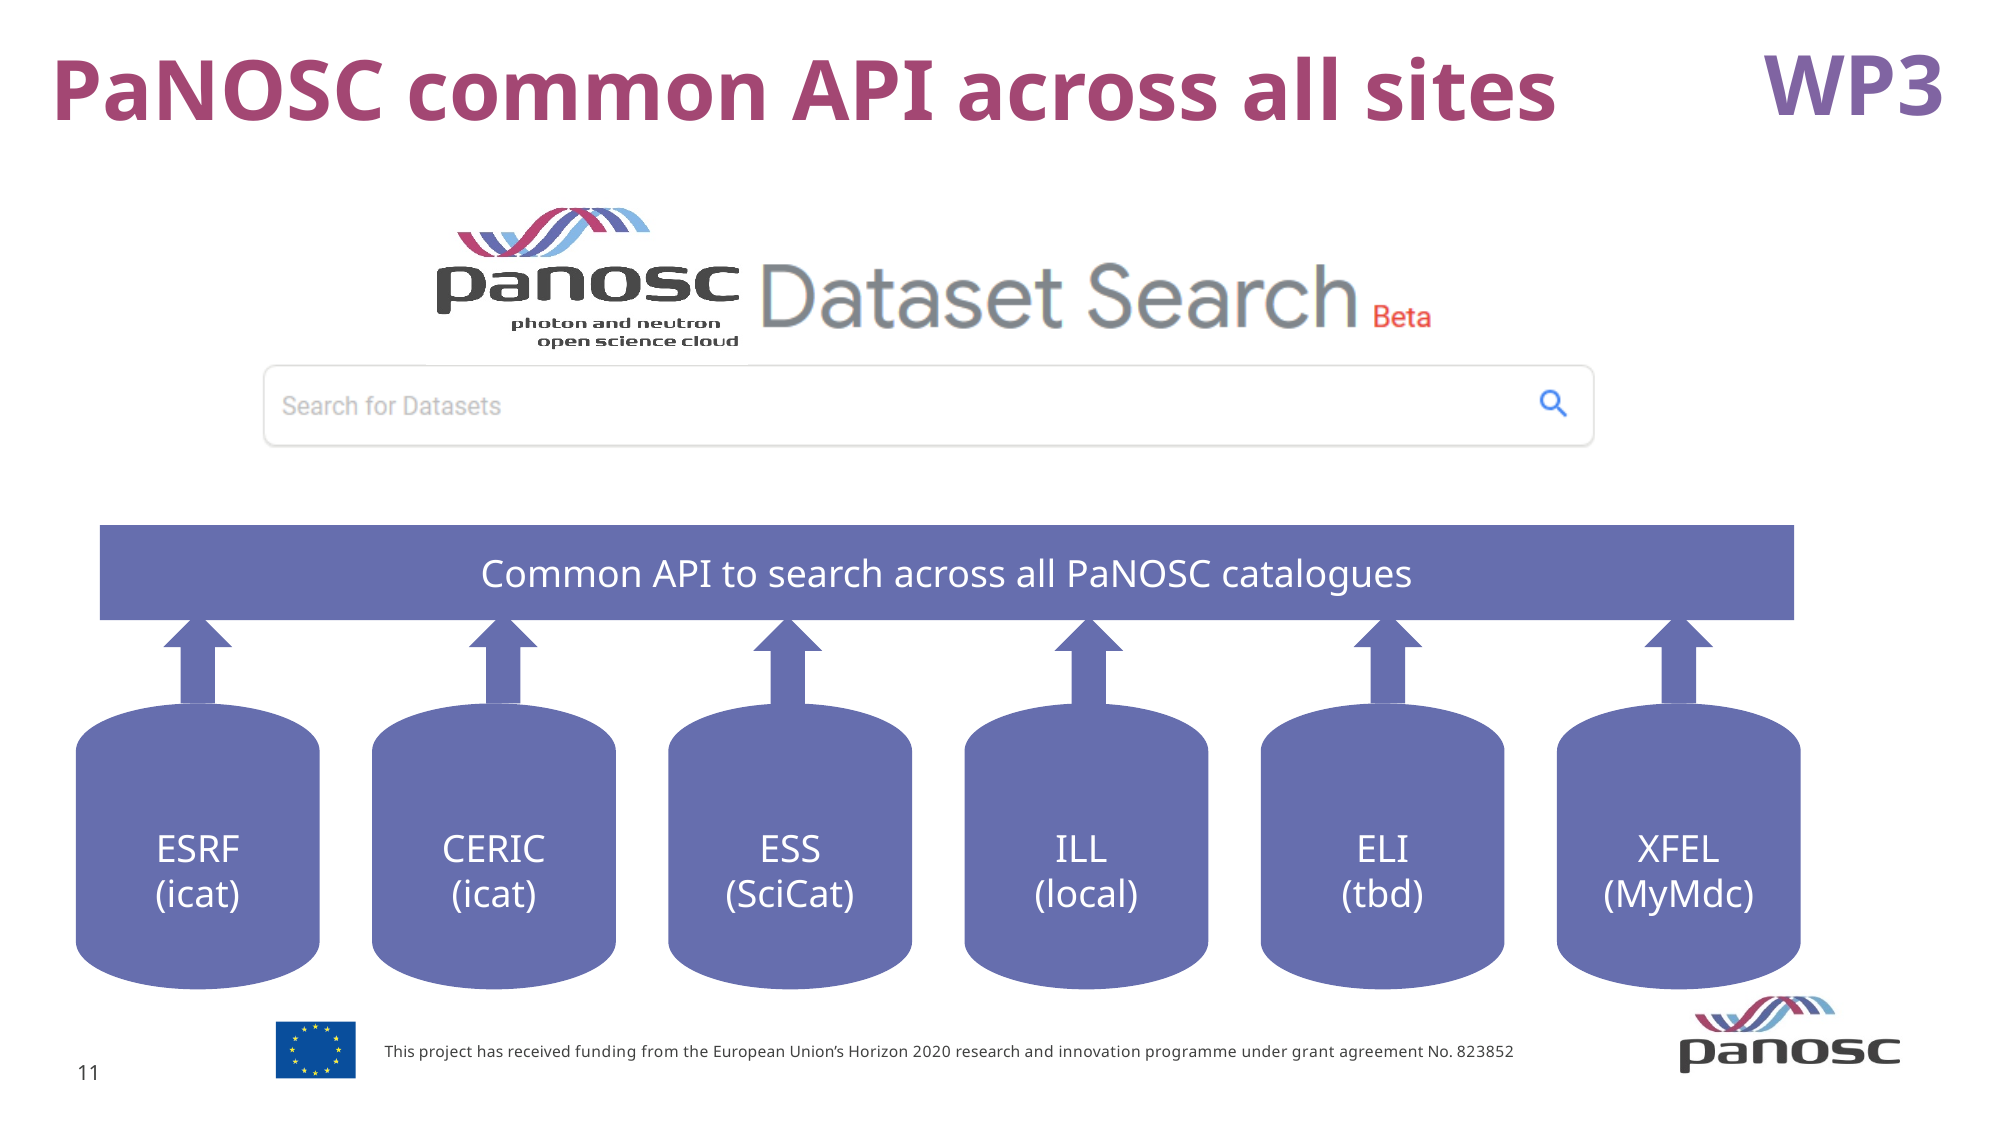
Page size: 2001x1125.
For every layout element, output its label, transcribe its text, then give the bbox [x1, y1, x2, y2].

title PaNOSC common API across all sites [50, 37, 1744, 139]
text_box This project has received funding from the European Union’s Horizon 2020 research and innovation programme under grant agreement No. 823852 [382, 1040, 1875, 1061]
picture [218, 197, 1646, 481]
picture [1, 947, 1999, 1125]
text_box WP3 [1749, 24, 1960, 140]
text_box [75, 524, 1801, 990]
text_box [275, 1021, 356, 1079]
